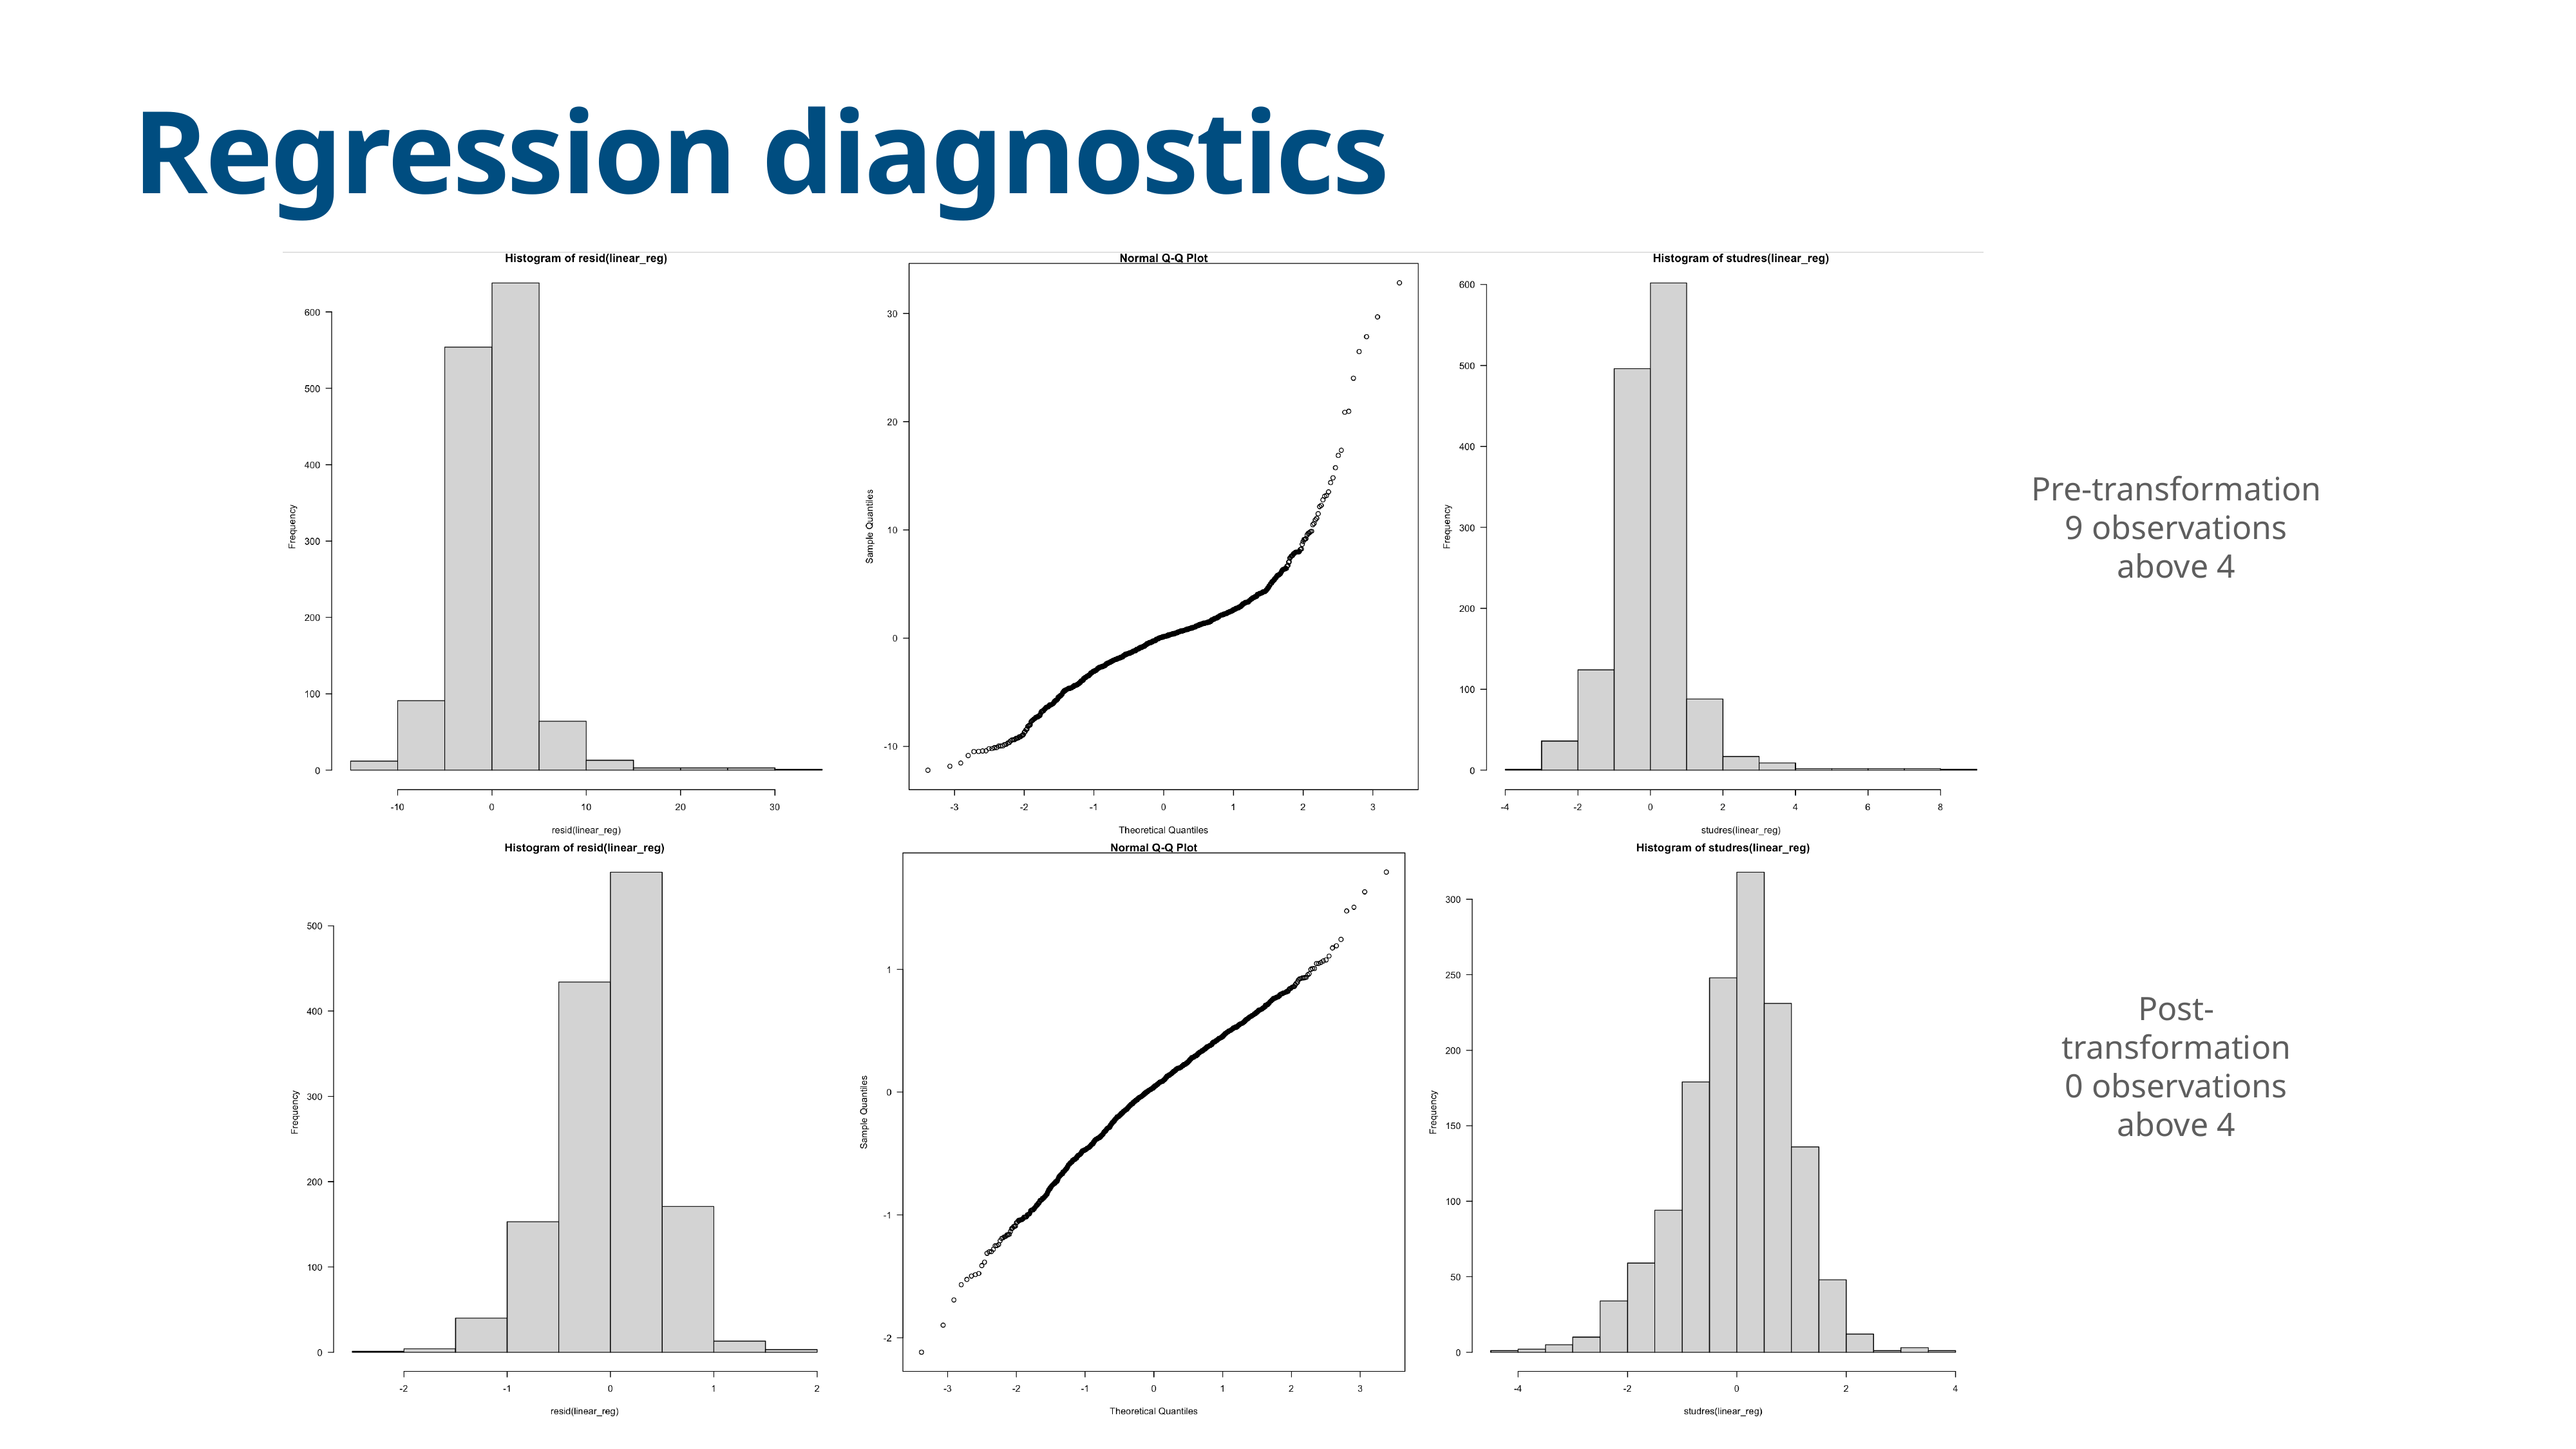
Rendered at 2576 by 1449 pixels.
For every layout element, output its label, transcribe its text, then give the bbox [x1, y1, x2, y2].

picture [282, 252, 1984, 835]
text_box Post-transformation 0 observations above 4 [2024, 983, 2329, 1149]
title Regression diagnostics [127, 100, 2449, 252]
picture [282, 842, 1972, 1419]
text_box Pre-transformation 9 observations above 4 [2024, 463, 2329, 590]
